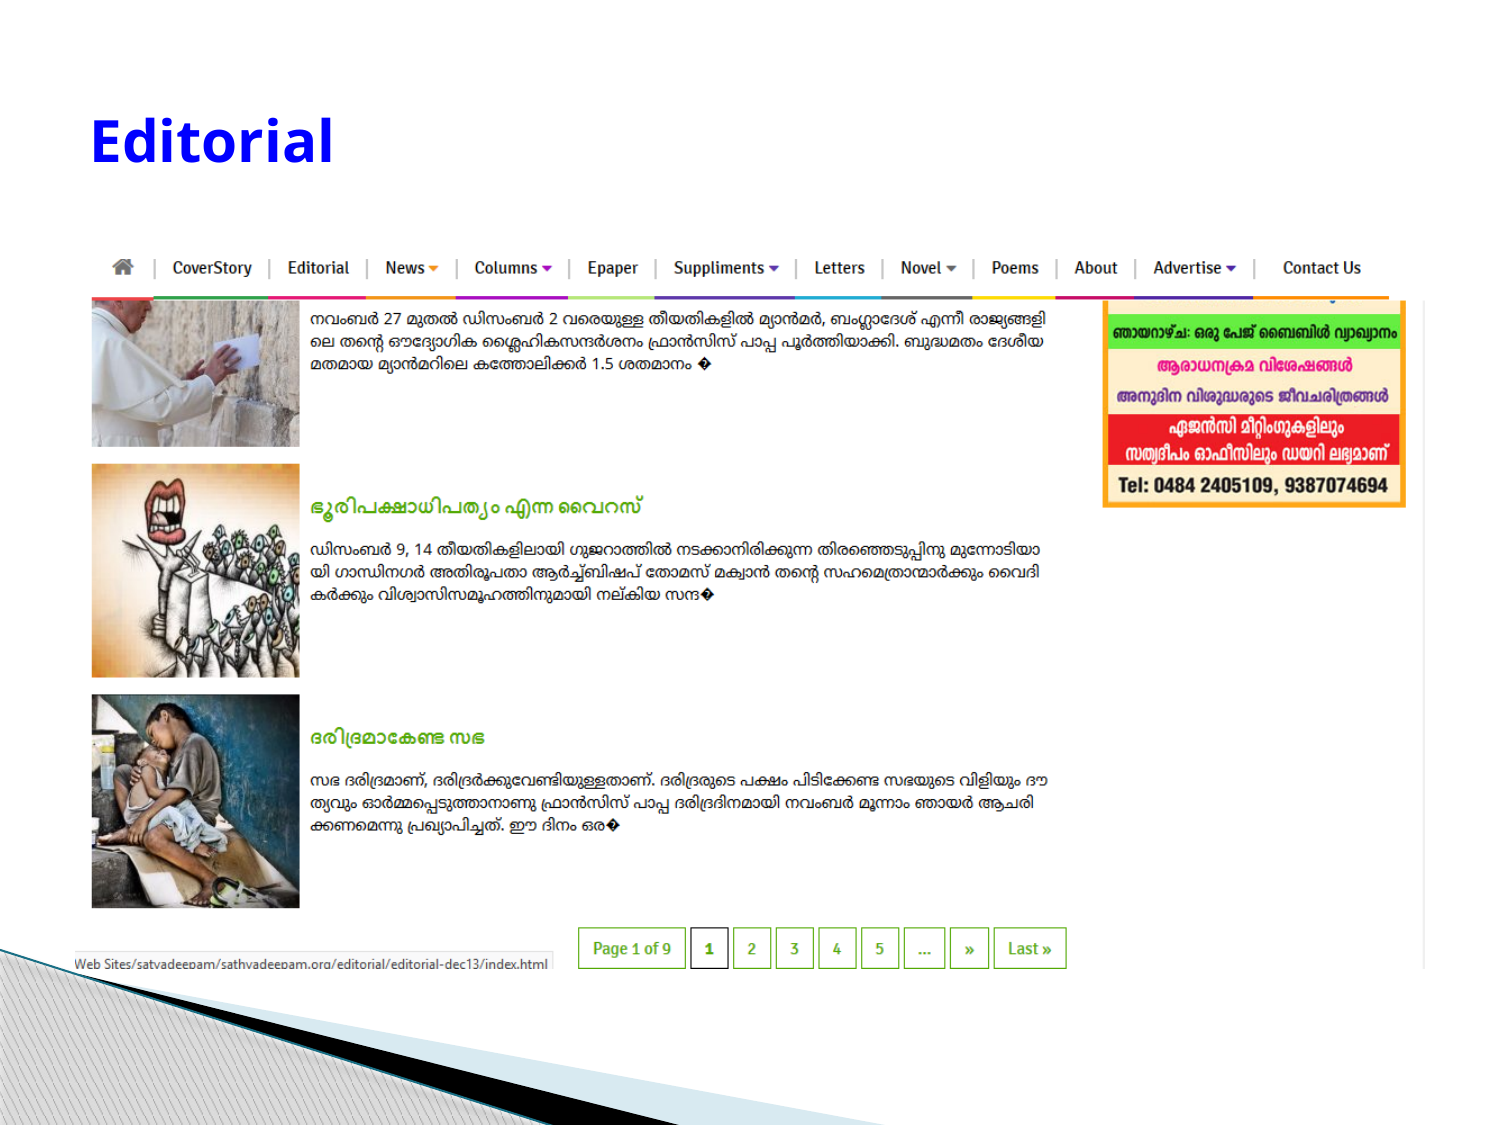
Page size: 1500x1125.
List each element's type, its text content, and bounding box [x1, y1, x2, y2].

title Editorial [75, 45, 1425, 233]
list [74, 259, 1426, 969]
